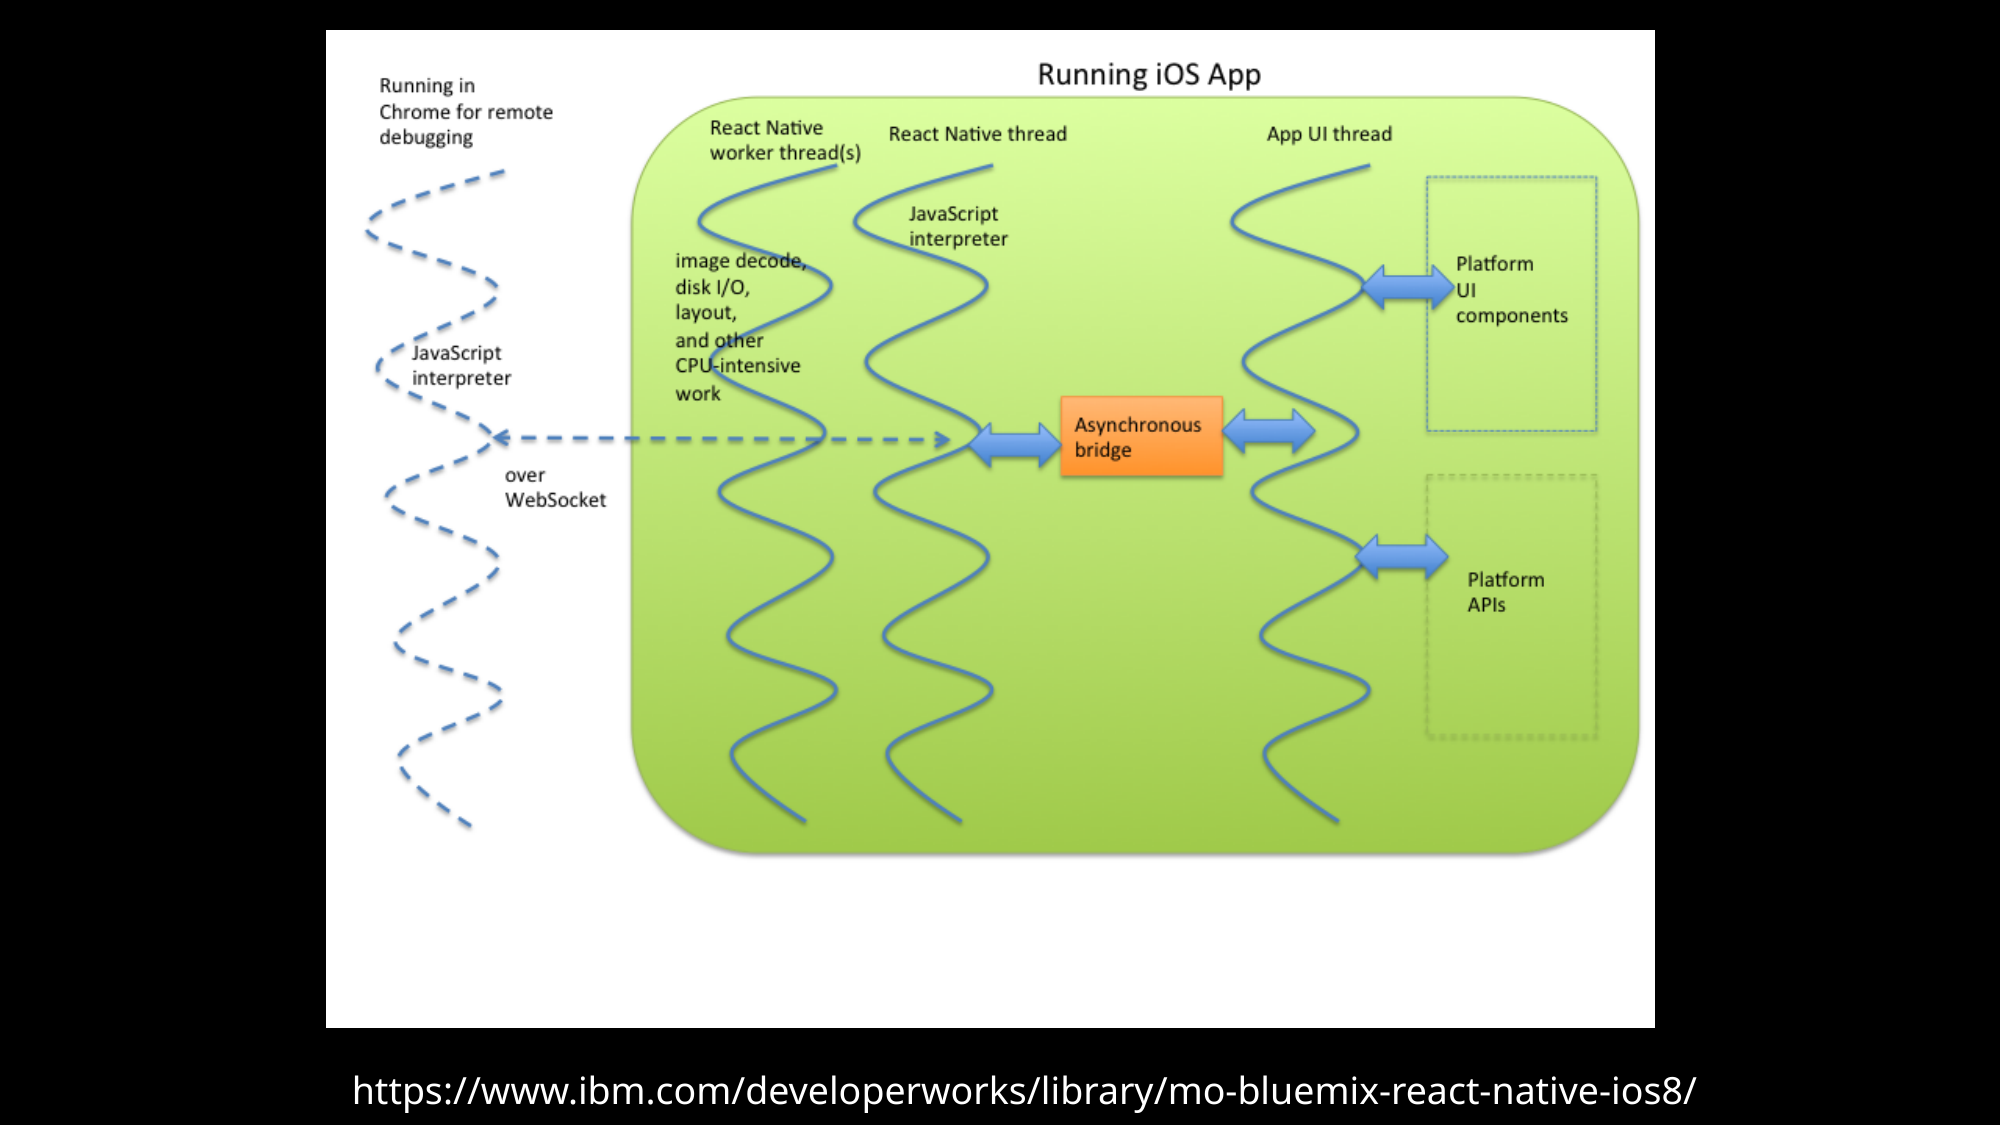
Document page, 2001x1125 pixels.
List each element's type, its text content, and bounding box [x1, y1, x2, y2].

text_box https://www.ibm.com/developerworks/library/mo-bluemix-react-native-ios8/ [307, 1059, 1743, 1125]
picture [326, 30, 1655, 1028]
